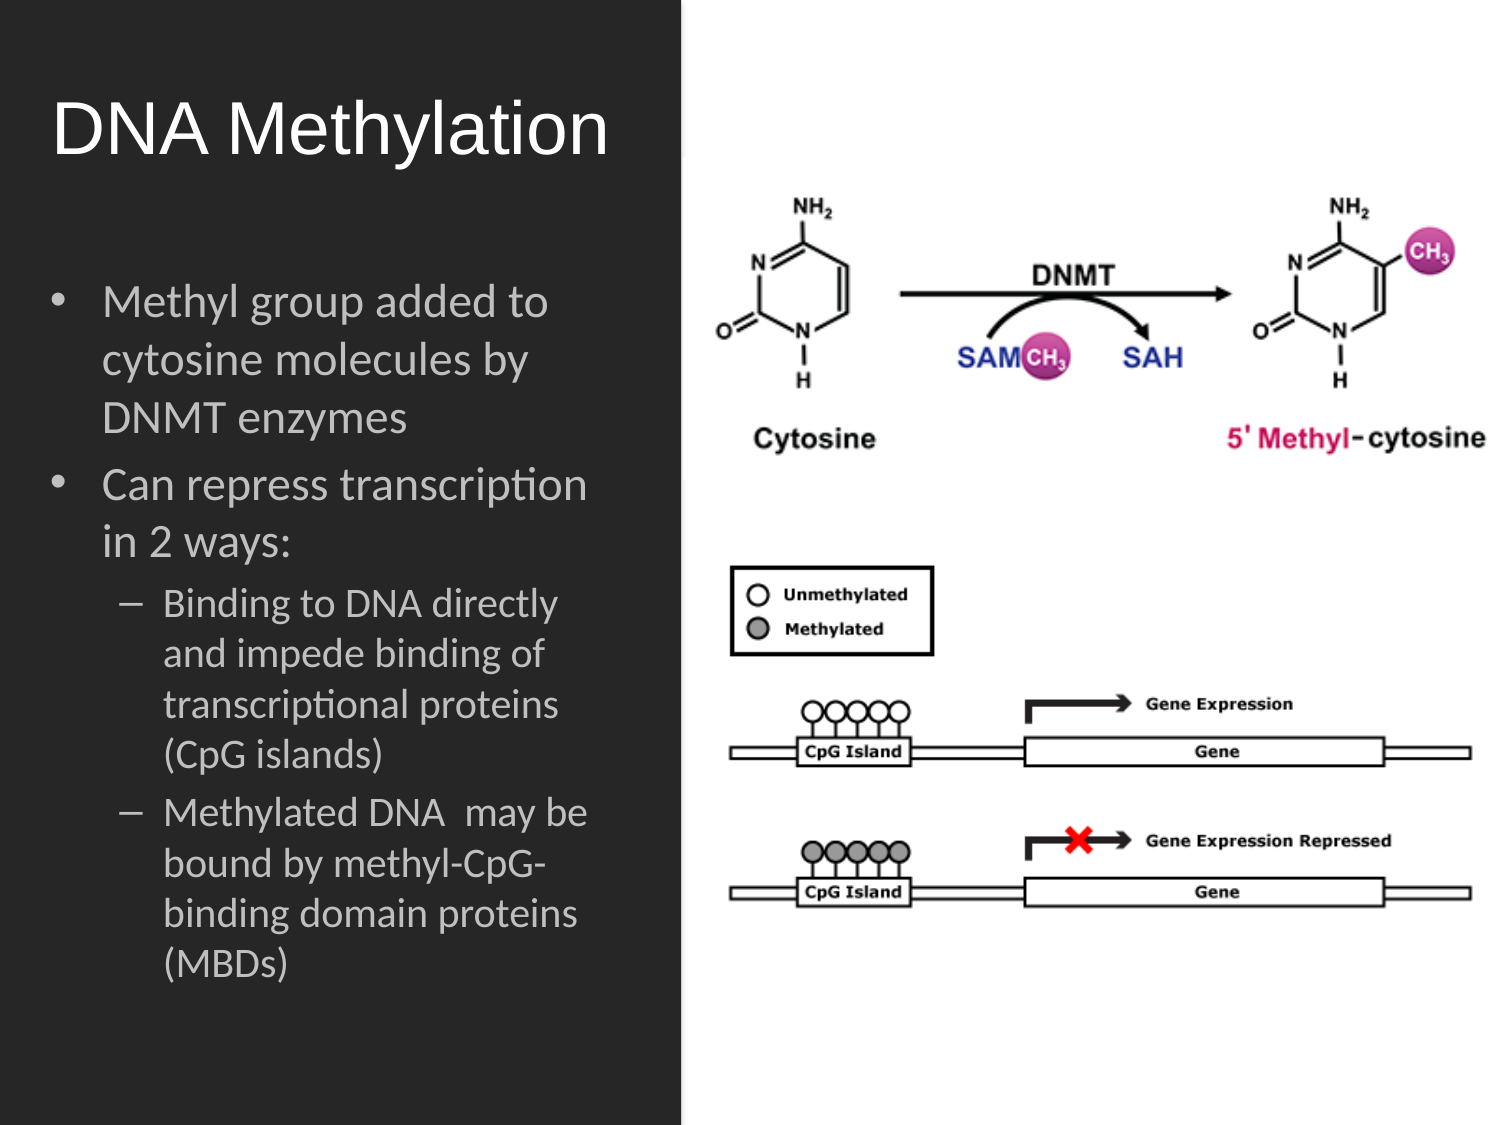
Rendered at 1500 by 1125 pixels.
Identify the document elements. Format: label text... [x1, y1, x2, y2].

picture [683, 156, 1500, 480]
text_box [0, 0, 682, 1125]
picture [700, 537, 1500, 937]
title DNA Methylation [36, 31, 641, 219]
list Methyl group added to cytosine molecules by DNMT enzymes Can repress transcription in 2 ways: Binding to DNA directly and impede binding of transcriptional proteins (CpG islands) Methylated DNA may be bound by methyl-CpG-binding domain proteins (MBDs) [34, 262, 641, 1005]
